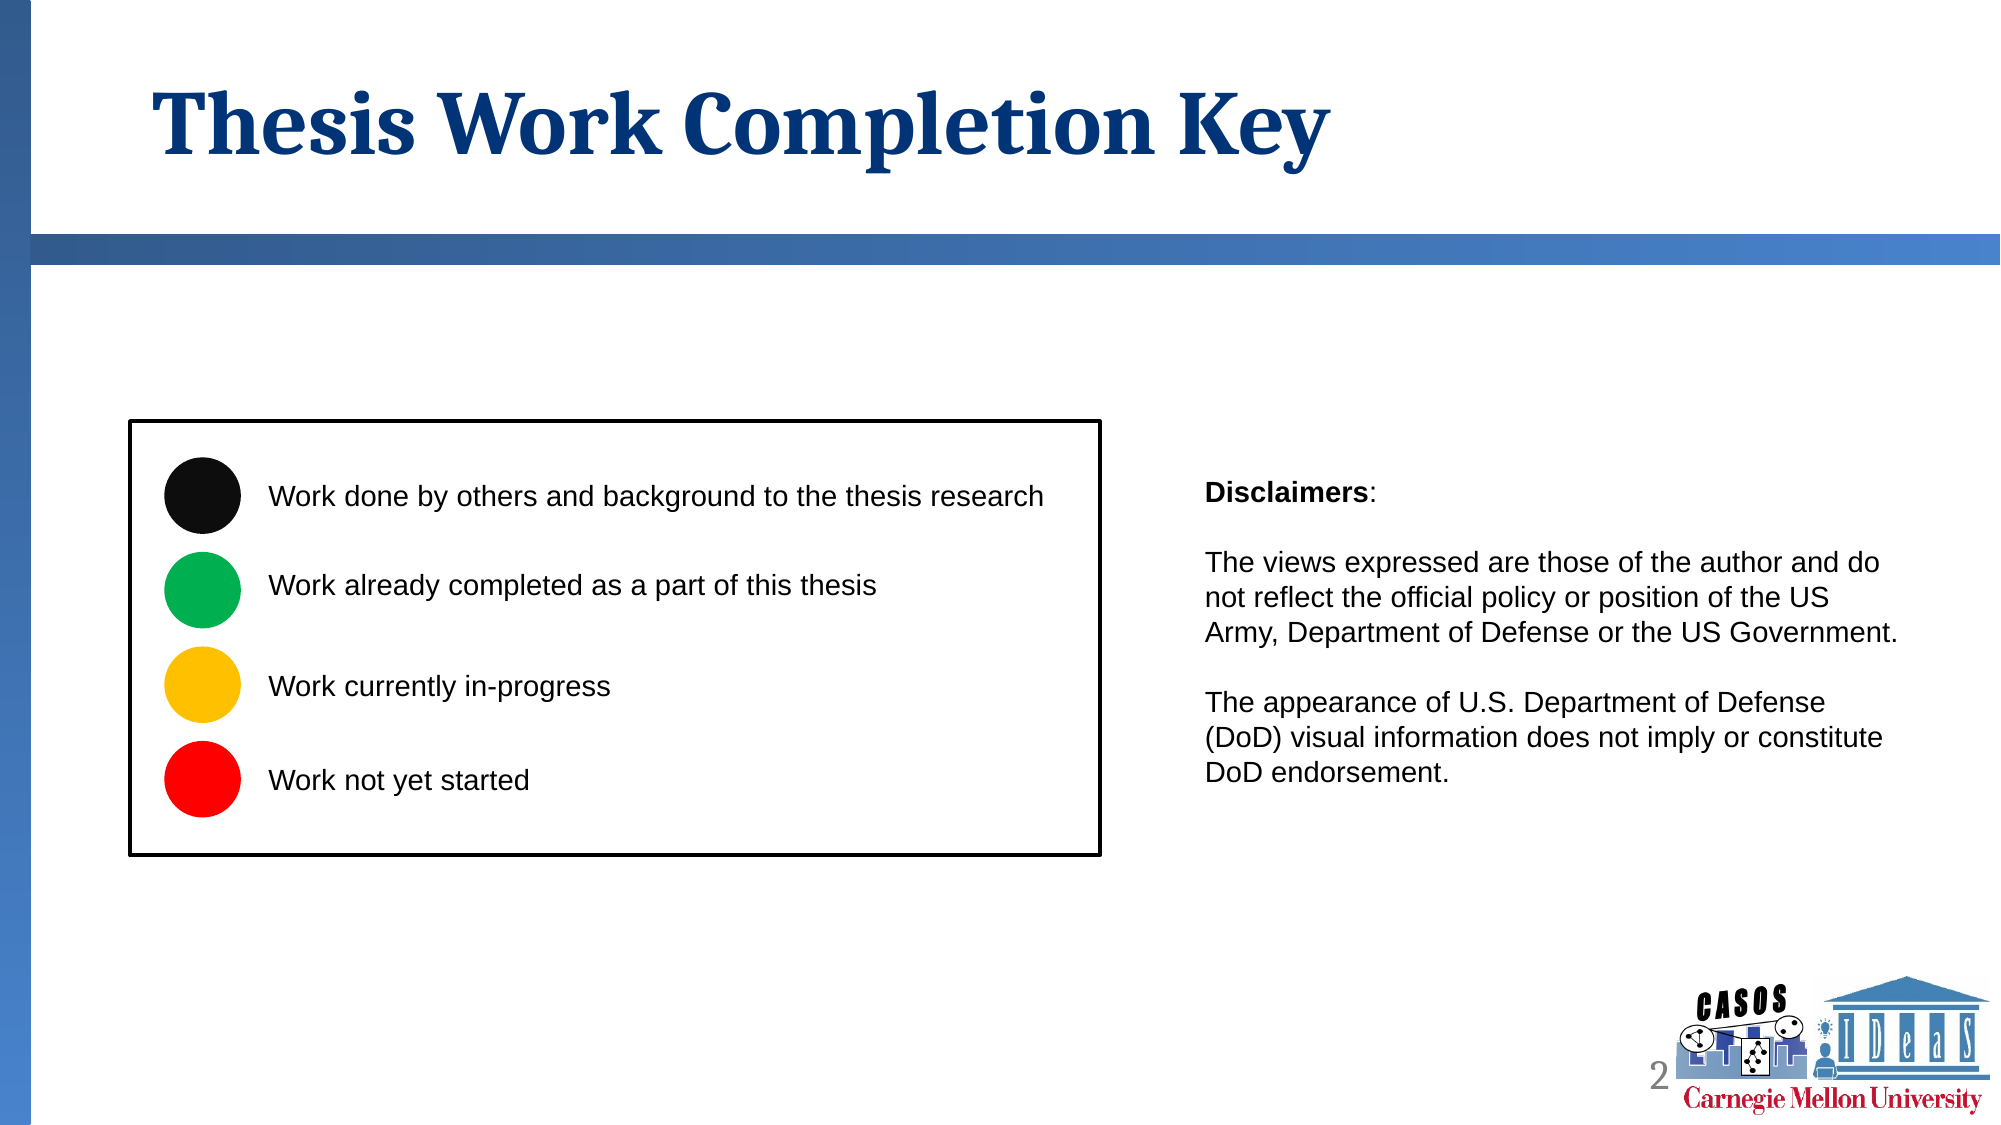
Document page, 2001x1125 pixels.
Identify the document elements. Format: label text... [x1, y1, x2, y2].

picture [1684, 1086, 1982, 1115]
picture [1676, 978, 1807, 1080]
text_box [129, 420, 1100, 856]
slide_number 2 [1412, 1042, 1685, 1103]
text_box Disclaimers: The views expressed are those of the author and do not reflect the official policy or position of the US Army, Department of Defense or the US Government. The appearance of U.S. Department of Defense (DoD) visual information does not imply or constitute DoD endorsement. [1189, 466, 1925, 796]
title Thesis Work Completion Key [137, 24, 1863, 226]
picture [1813, 976, 1990, 1080]
